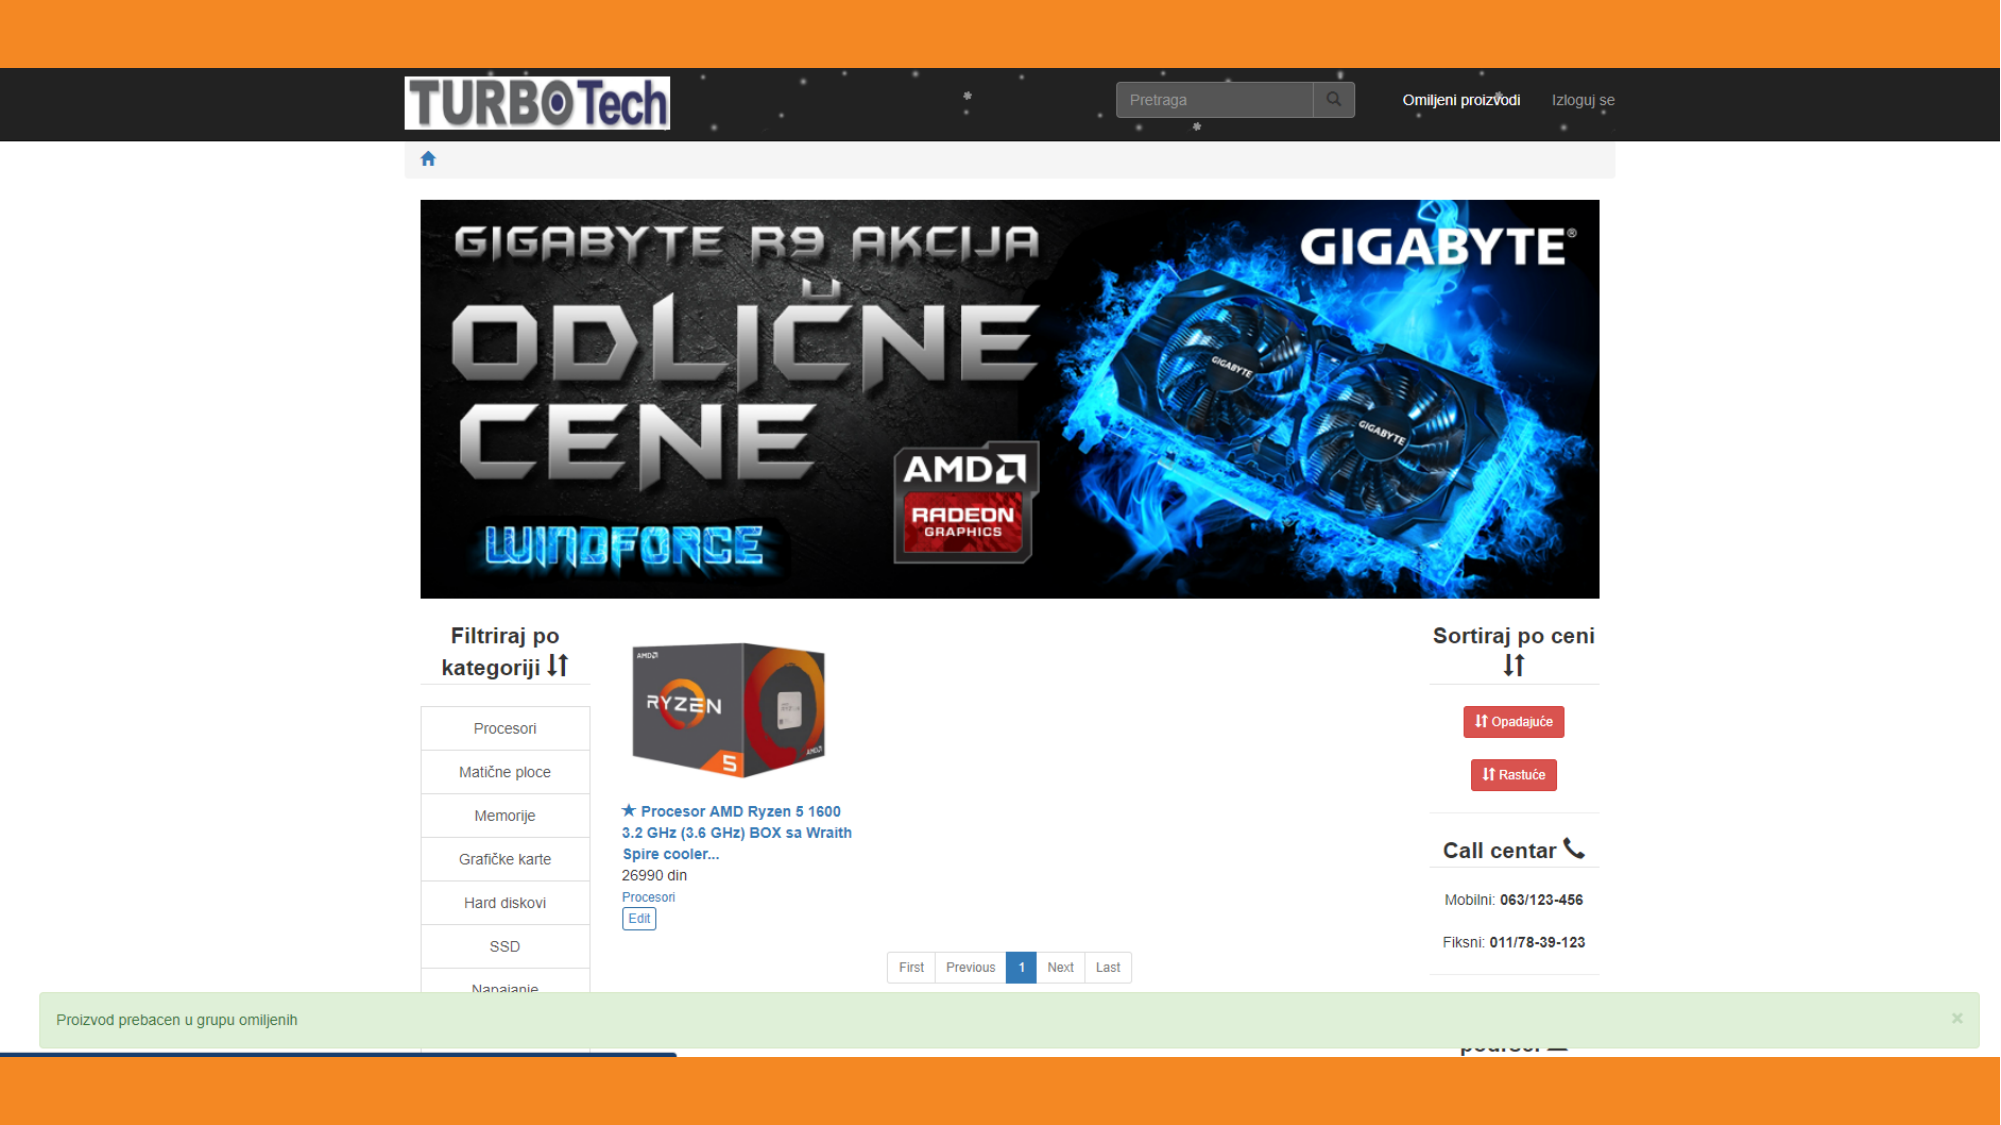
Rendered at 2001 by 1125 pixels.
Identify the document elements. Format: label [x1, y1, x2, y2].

picture [0, 68, 2000, 1057]
